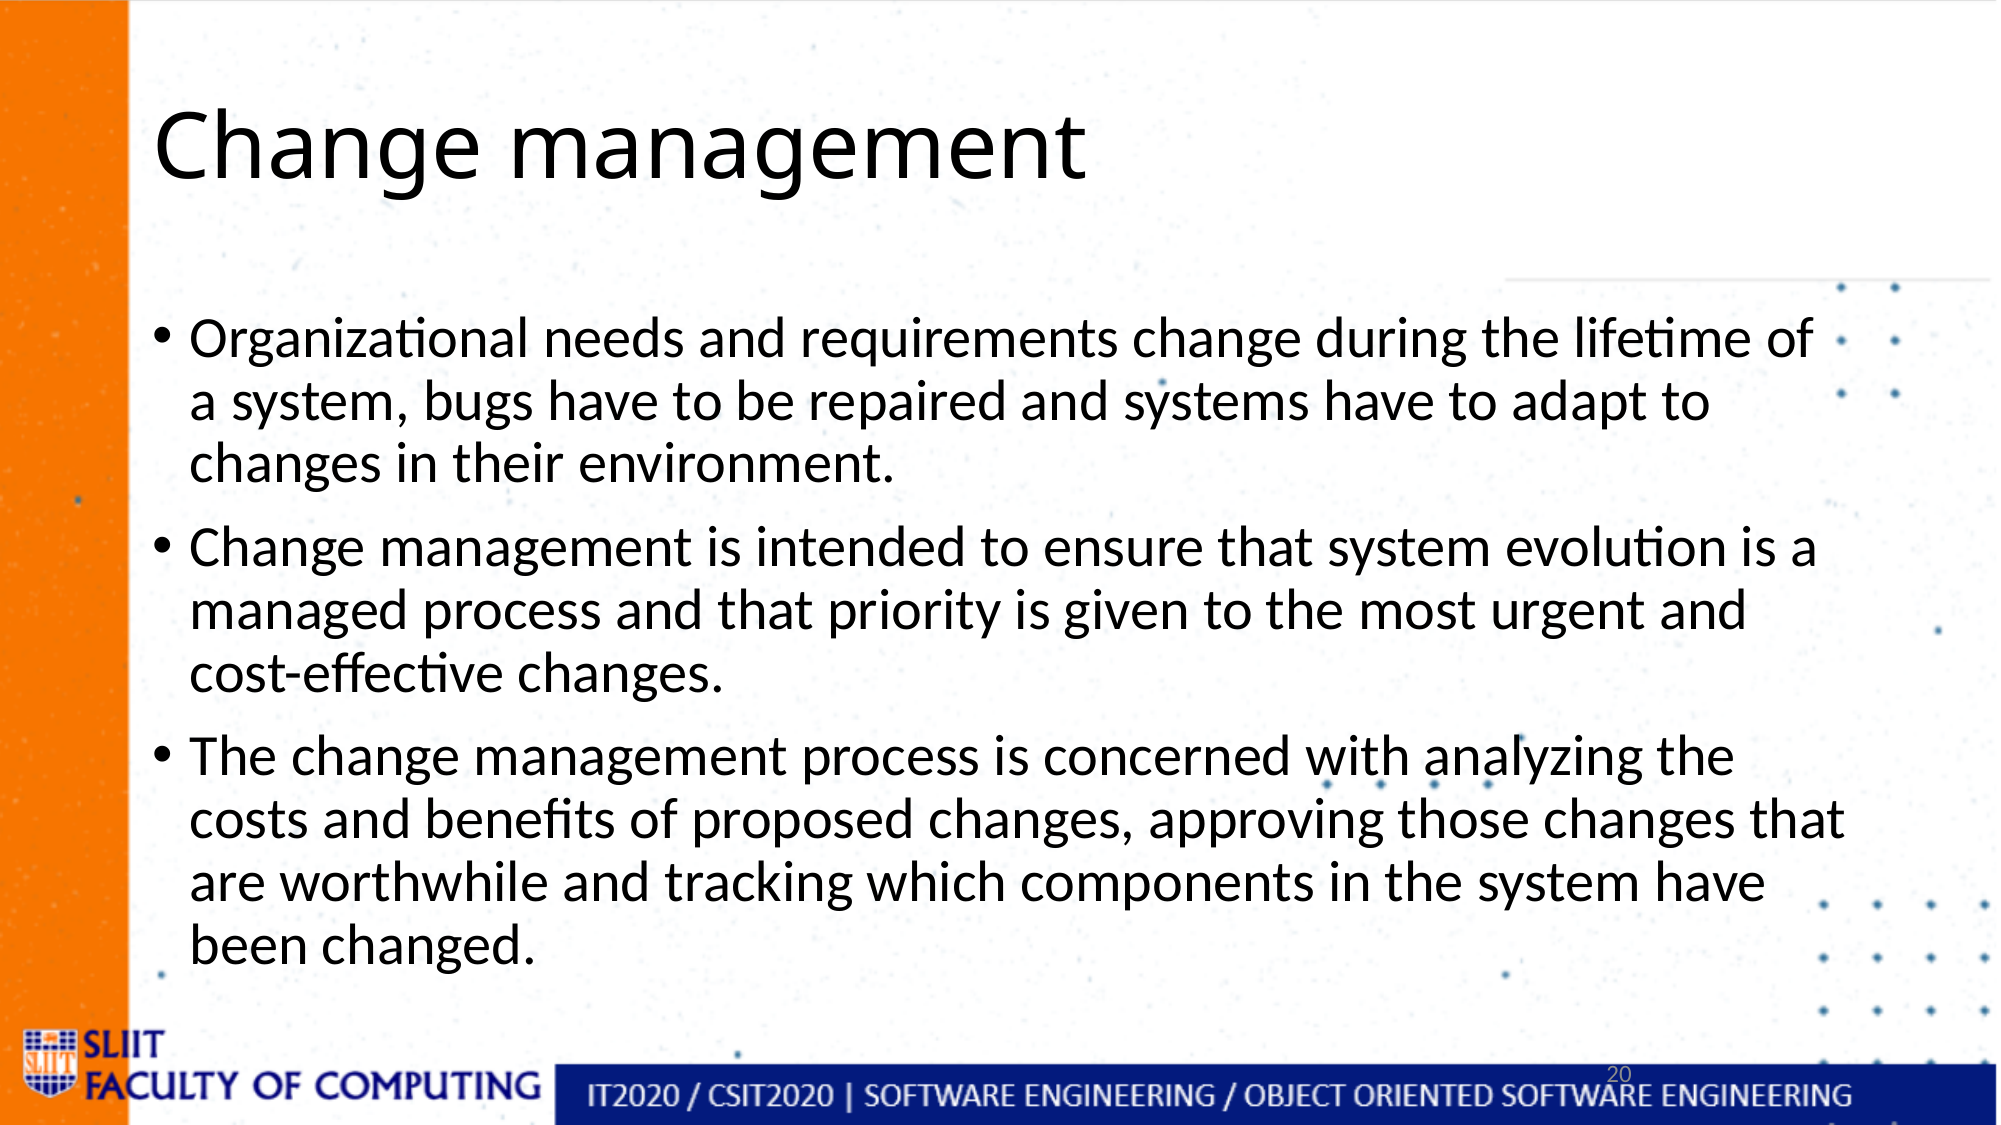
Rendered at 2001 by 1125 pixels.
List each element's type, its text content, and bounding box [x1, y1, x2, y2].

title Change management [137, 59, 1863, 238]
list Organizational needs and requirements change during the lifetime of a system, bugs have to be repaired and systems have to adapt to changes in their environment. Change management is intended to ensure that system evolution is a managed process and that priority is given to the most urgent and cost-effective changes. The change management process is concerned with analyzing the costs and benefits of proposed changes, approving those changes that are worthwhile and tracking which components in the system have been changed. [137, 299, 1863, 1014]
slide_number 20 [1309, 1042, 1647, 1103]
picture [0, 0, 2001, 1125]
